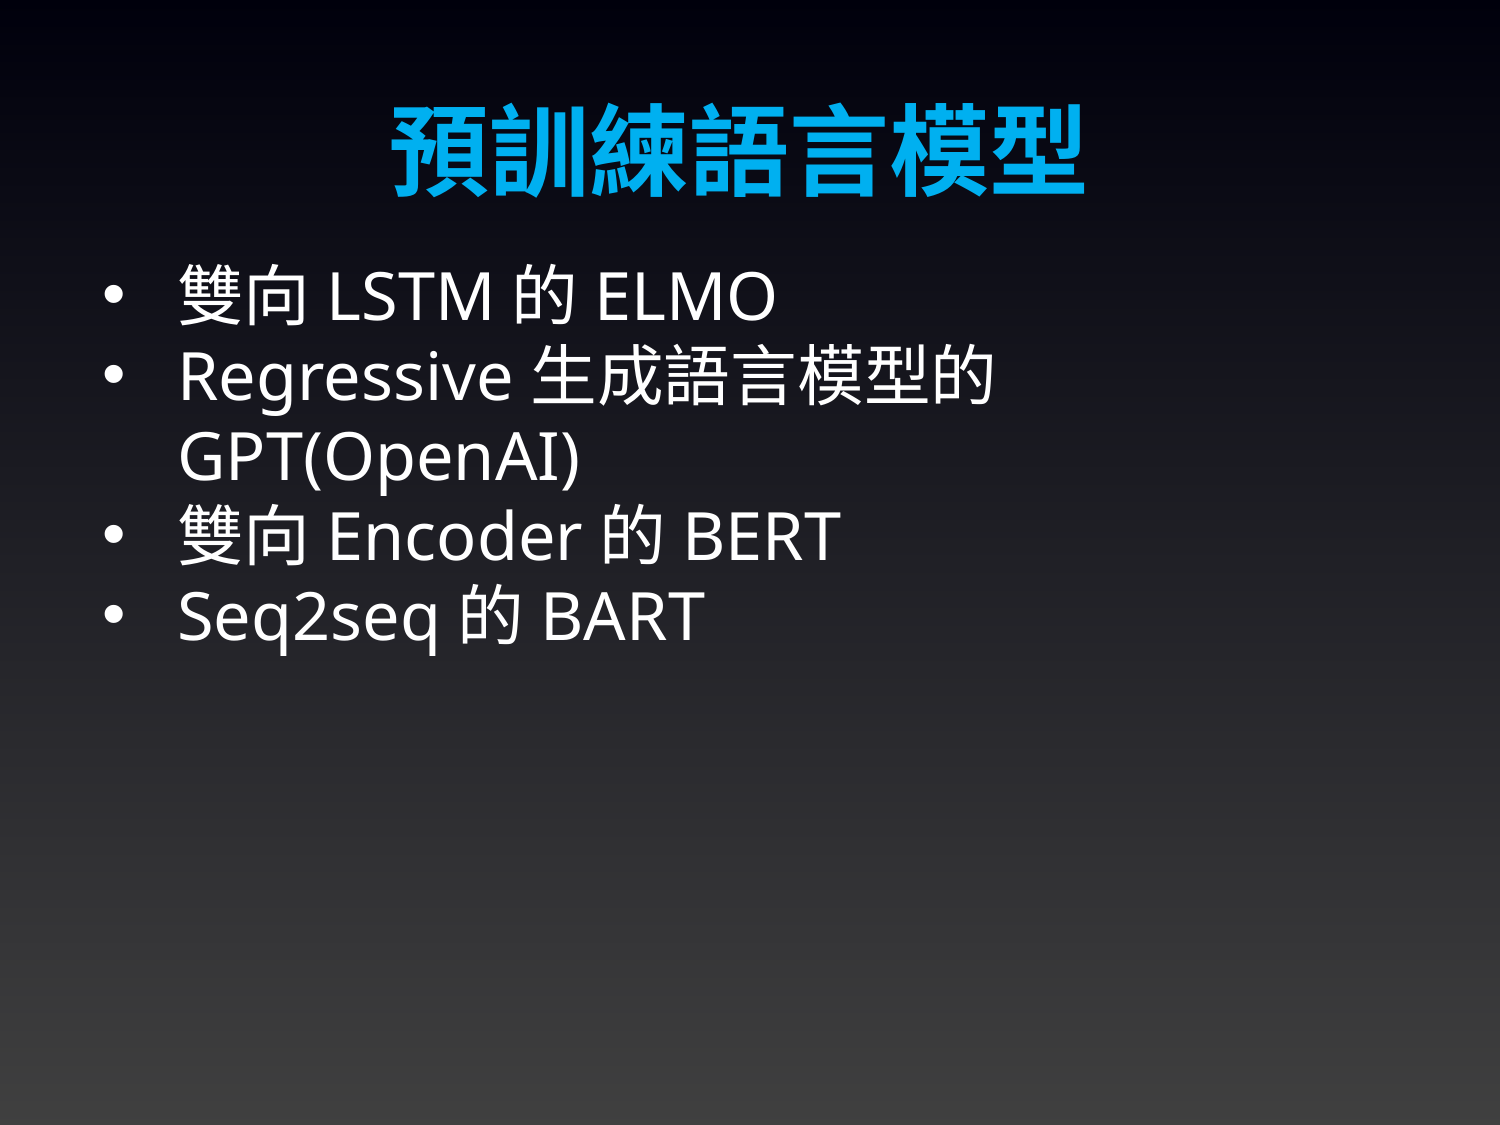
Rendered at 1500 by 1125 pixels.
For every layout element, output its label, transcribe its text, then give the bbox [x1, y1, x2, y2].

text_box 預訓練語言模型 [375, 60, 1450, 224]
text_box 雙向LSTM的ELMO Regressive生成語言模型的GPT(OpenAI) 雙向Encoder的BERT Seq2seq的BART [87, 246, 1388, 661]
